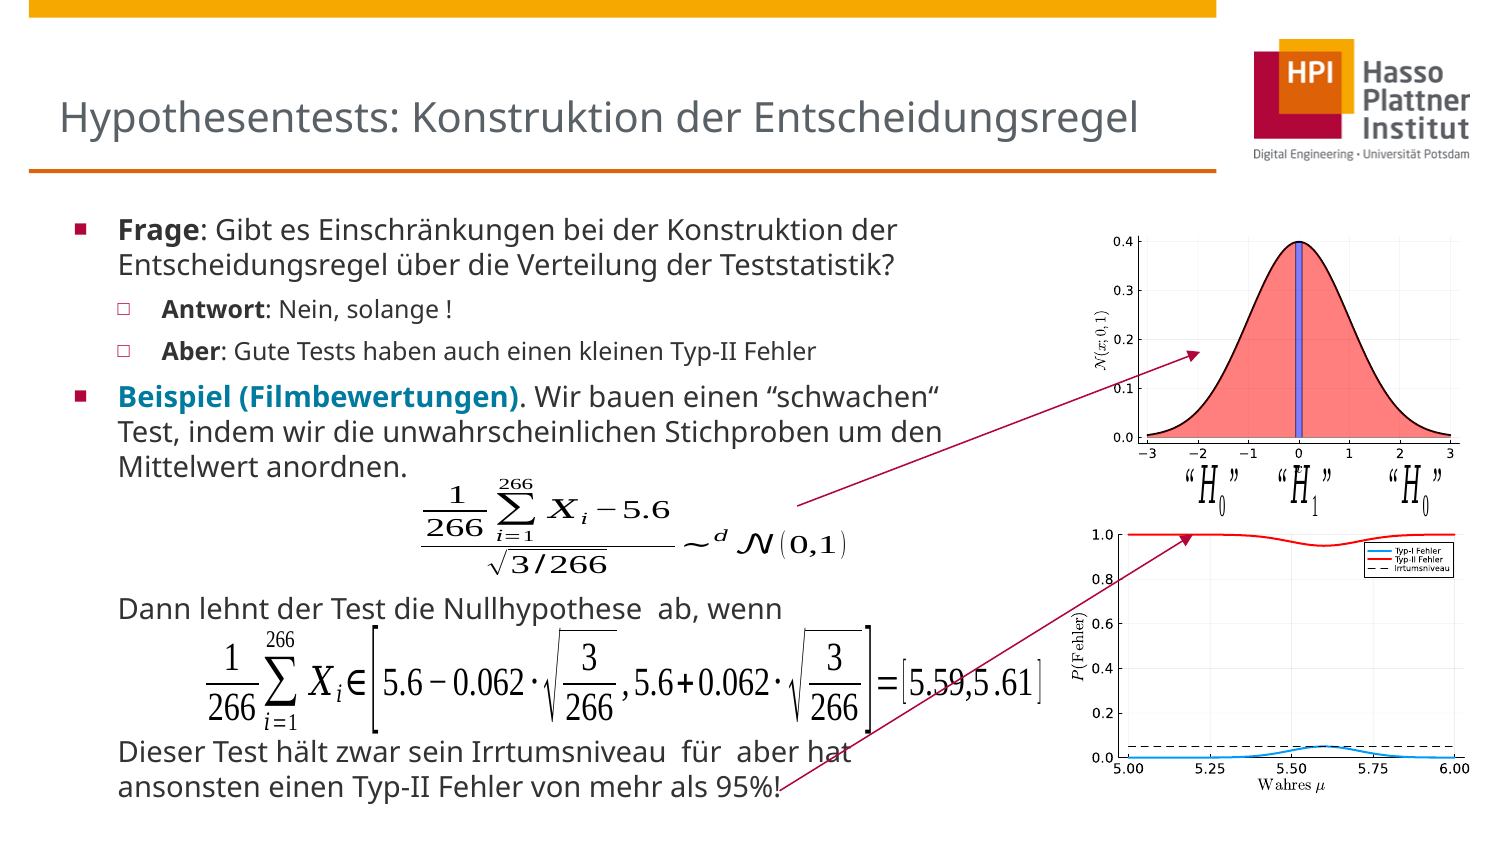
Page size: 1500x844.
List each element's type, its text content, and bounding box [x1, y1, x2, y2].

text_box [1305, 242, 1451, 438]
title Hypothesentests: Konstruktion der Entscheidungsregel [58, 17, 1187, 170]
picture [1254, 39, 1470, 161]
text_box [1147, 242, 1293, 438]
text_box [1367, 547, 1441, 555]
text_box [1367, 564, 1450, 572]
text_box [1367, 555, 1444, 564]
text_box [1363, 541, 1454, 569]
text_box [1092, 228, 1468, 479]
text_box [779, 534, 1194, 792]
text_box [796, 351, 1201, 507]
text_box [1069, 526, 1473, 796]
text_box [1295, 241, 1303, 438]
